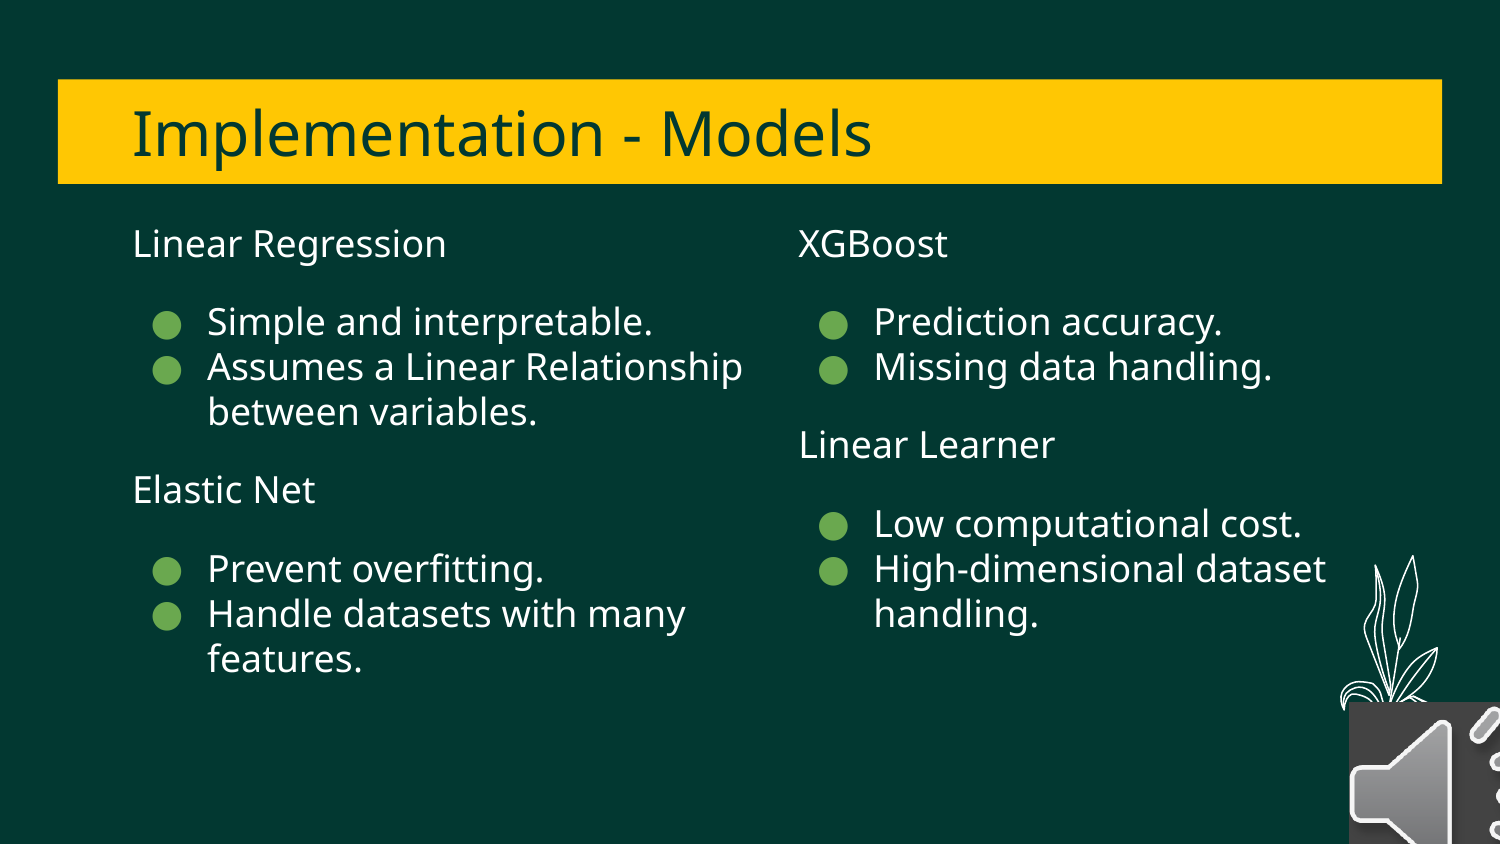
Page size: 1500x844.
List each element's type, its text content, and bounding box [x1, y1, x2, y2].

list Linear Regression Simple and interpretable. Assumes a Linear Relationship between variables. Elastic Net Prevent overfitting. Handle datasets with many features. [116, 204, 784, 750]
title Implementation - Models [116, 79, 1383, 174]
picture [1348, 700, 1500, 844]
list XGBoost Prediction accuracy. Missing data handling. Linear Learner Low computational cost. High-dimensional dataset handling. [784, 204, 1417, 750]
